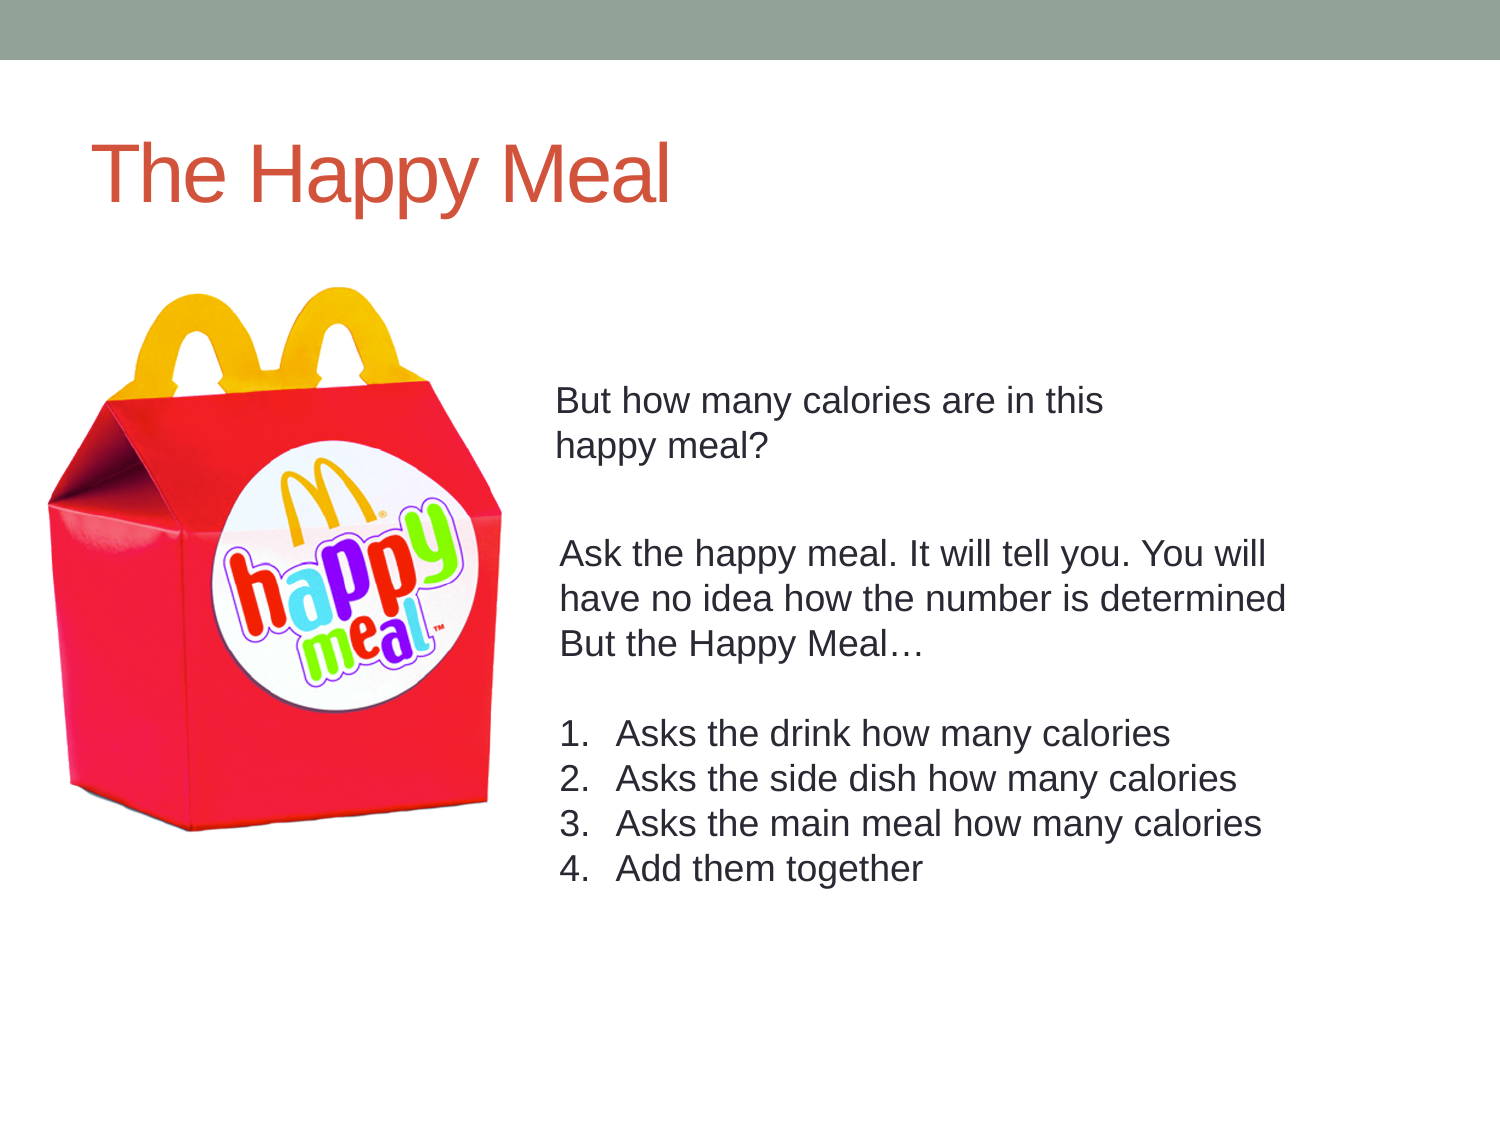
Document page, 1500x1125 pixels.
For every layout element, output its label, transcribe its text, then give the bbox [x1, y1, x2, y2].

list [0, 226, 784, 873]
text_box Ask the happy meal. It will tell you. You will have no idea how the number is determined But the Happy Meal… Asks the drink how many calories Asks the side dish how many calories Asks the main meal how many calories Add them together [544, 521, 1313, 897]
text_box But how many calories are in this happy meal? [792, 368, 1195, 473]
title The Happy Meal [75, 87, 1425, 250]
